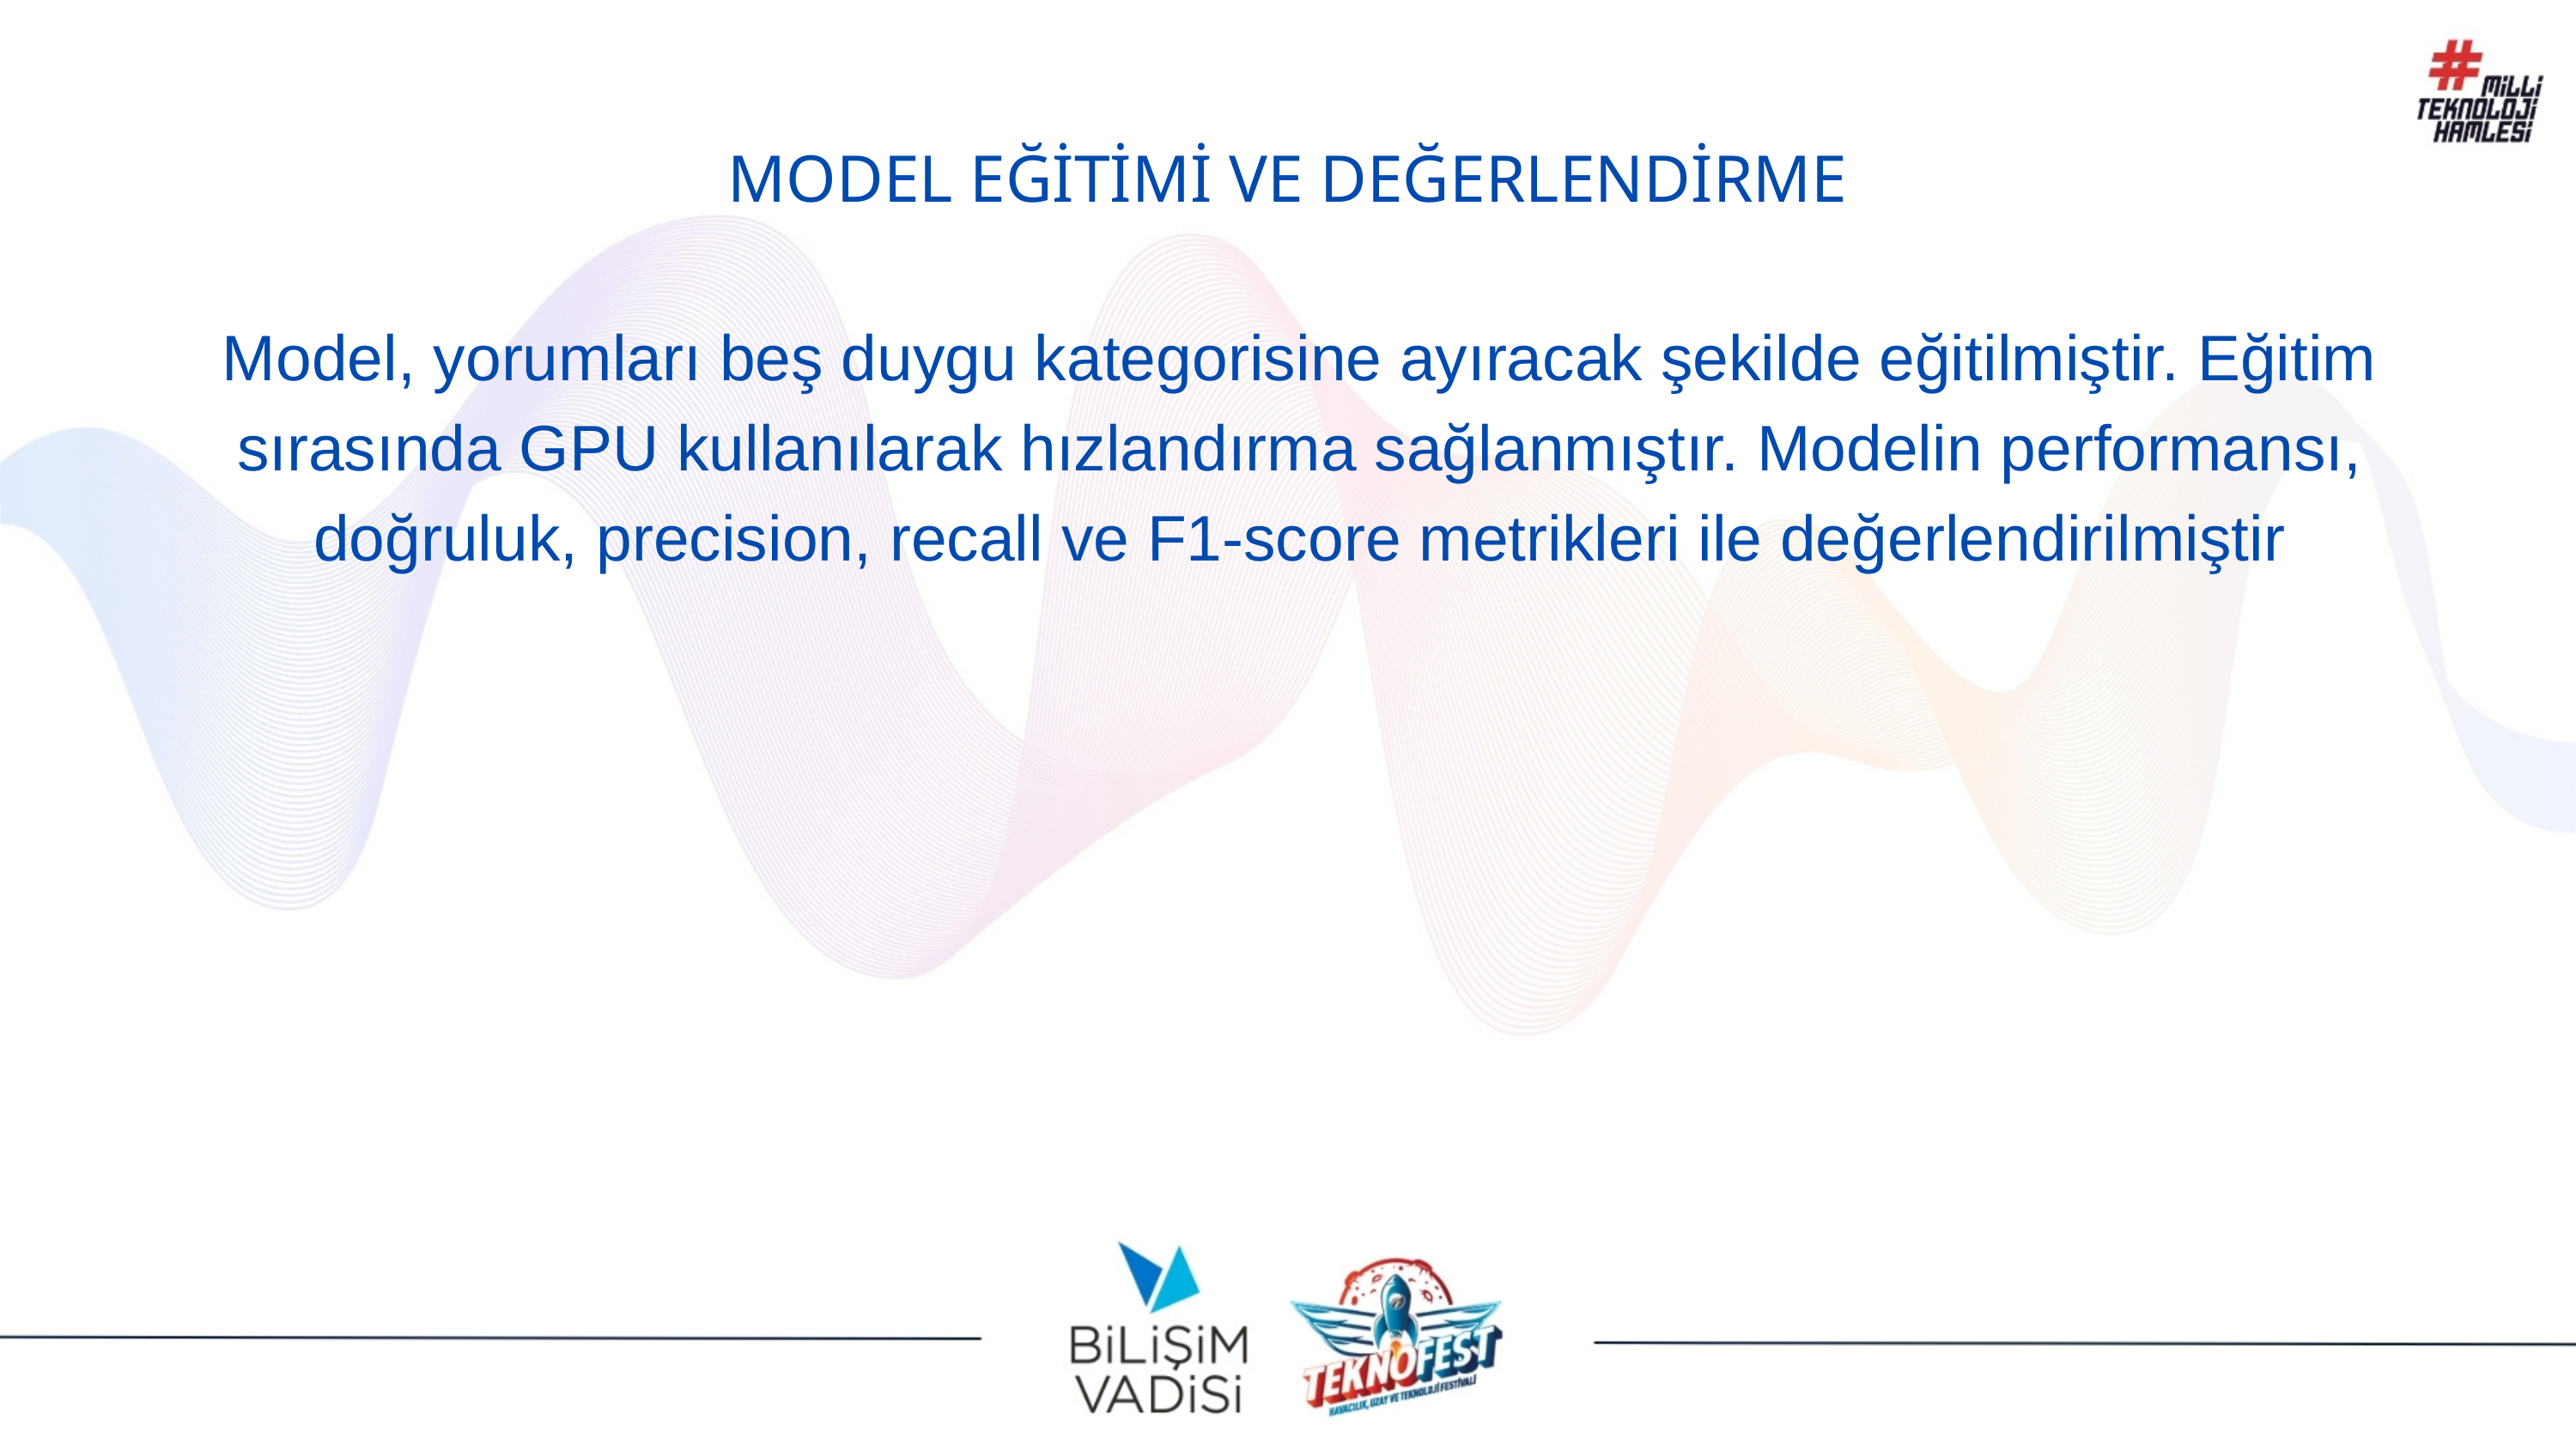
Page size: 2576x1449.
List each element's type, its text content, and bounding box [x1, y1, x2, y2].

text_box MODEL EĞİTİMİ VE DEĞERLENDİRME [661, 124, 1915, 215]
text_box Model, yorumları beş duygu kategorisine ayıracak şekilde eğitilmiştir. Eğitim sırasında GPU kullanılarak hızlandırma sağlanmıştır. Modelin performansı, doğruluk, precision, recall ve F1-score metrikleri ile değerlendirilmiştir [151, 303, 2449, 574]
text_box [0, 0, 2576, 1449]
